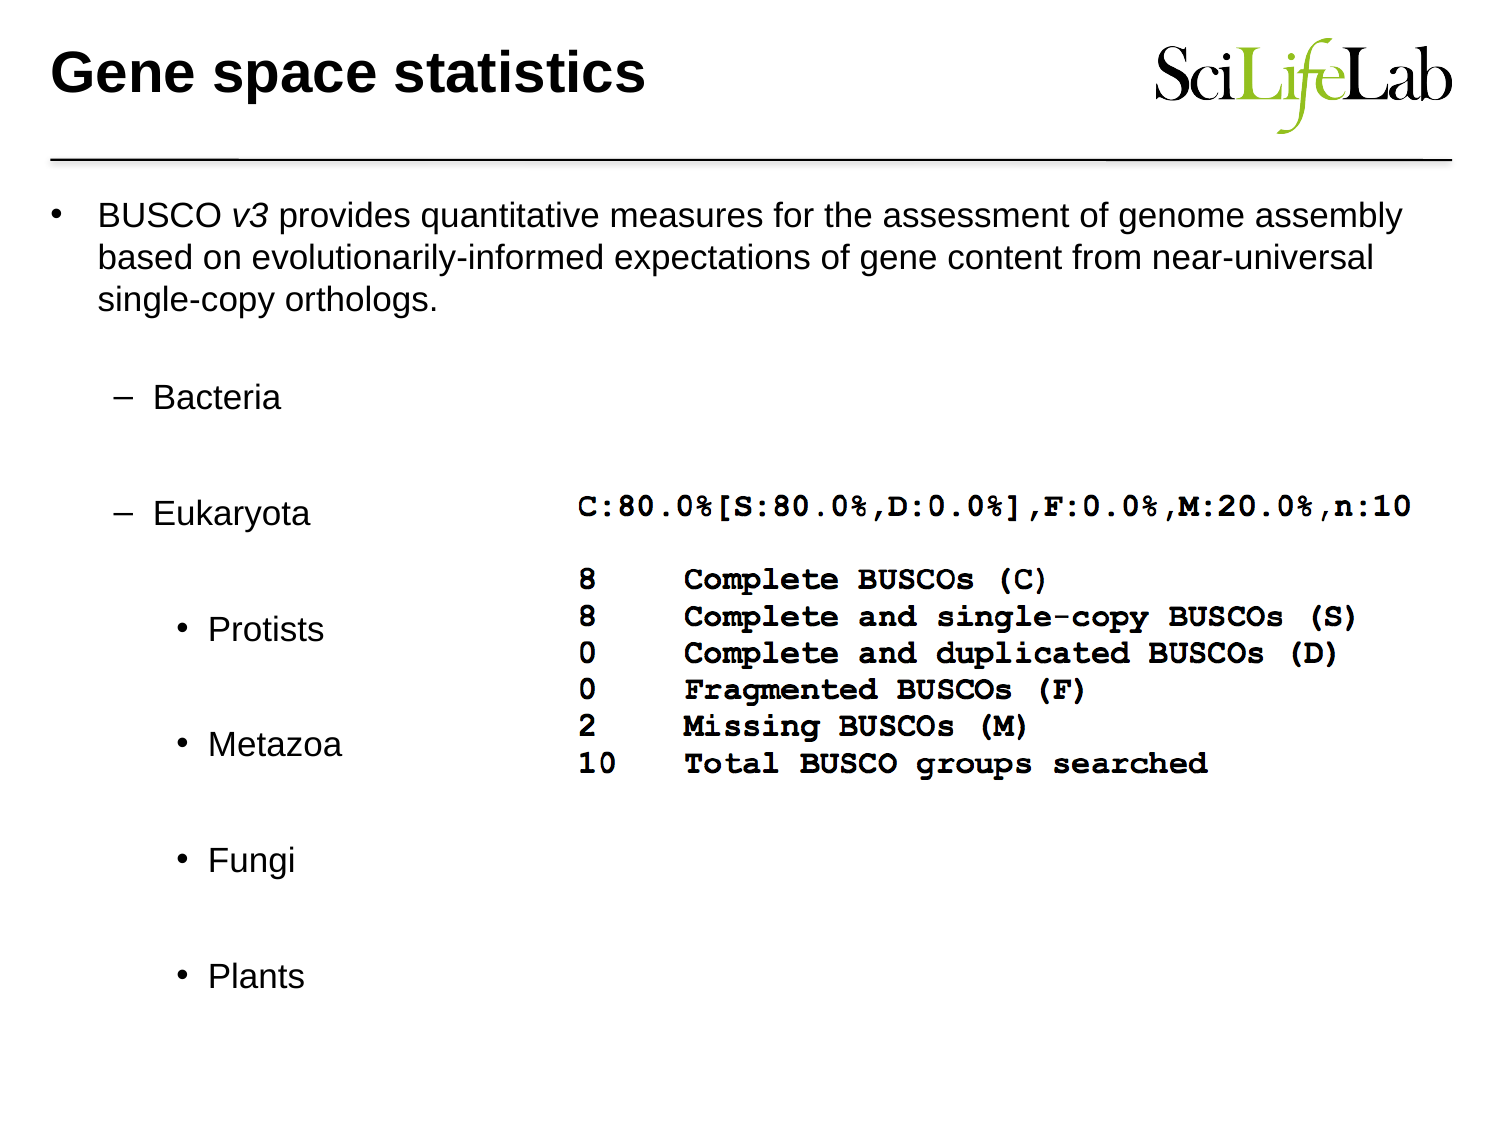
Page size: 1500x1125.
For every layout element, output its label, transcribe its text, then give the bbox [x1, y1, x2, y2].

picture [515, 476, 1500, 831]
title Gene space statistics [50, 34, 1452, 139]
list BUSCO v3 provides quantitative measures for the assessment of genome assembly based on evolutionarily-informed expectations of gene content from near-universal single-copy orthologs. Bacteria Eukaryota Protists Metazoa Fungi Plants [50, 192, 1452, 1005]
